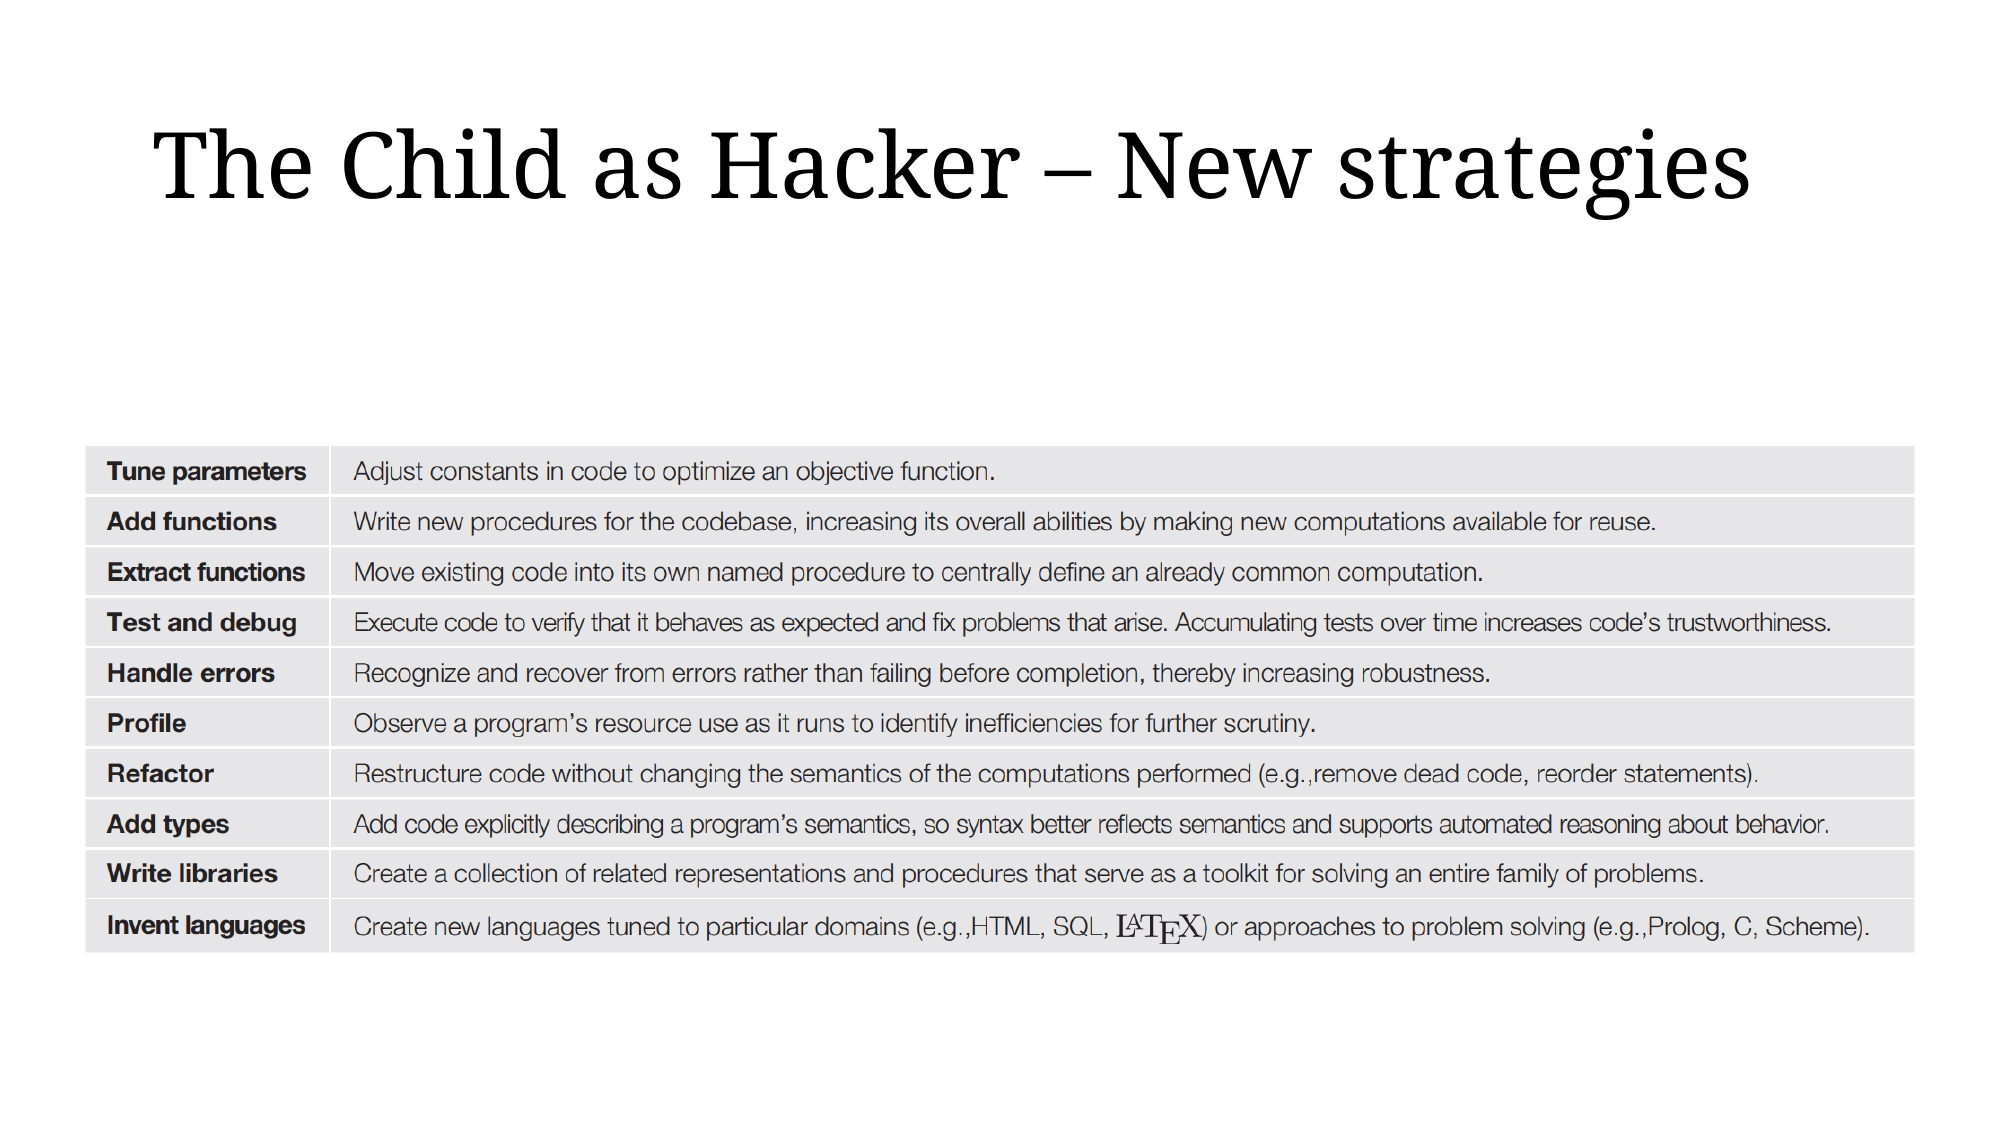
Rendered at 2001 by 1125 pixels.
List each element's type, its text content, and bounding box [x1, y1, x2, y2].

picture [77, 431, 1923, 962]
title The Child as Hacker – New strategies [137, 59, 1863, 278]
